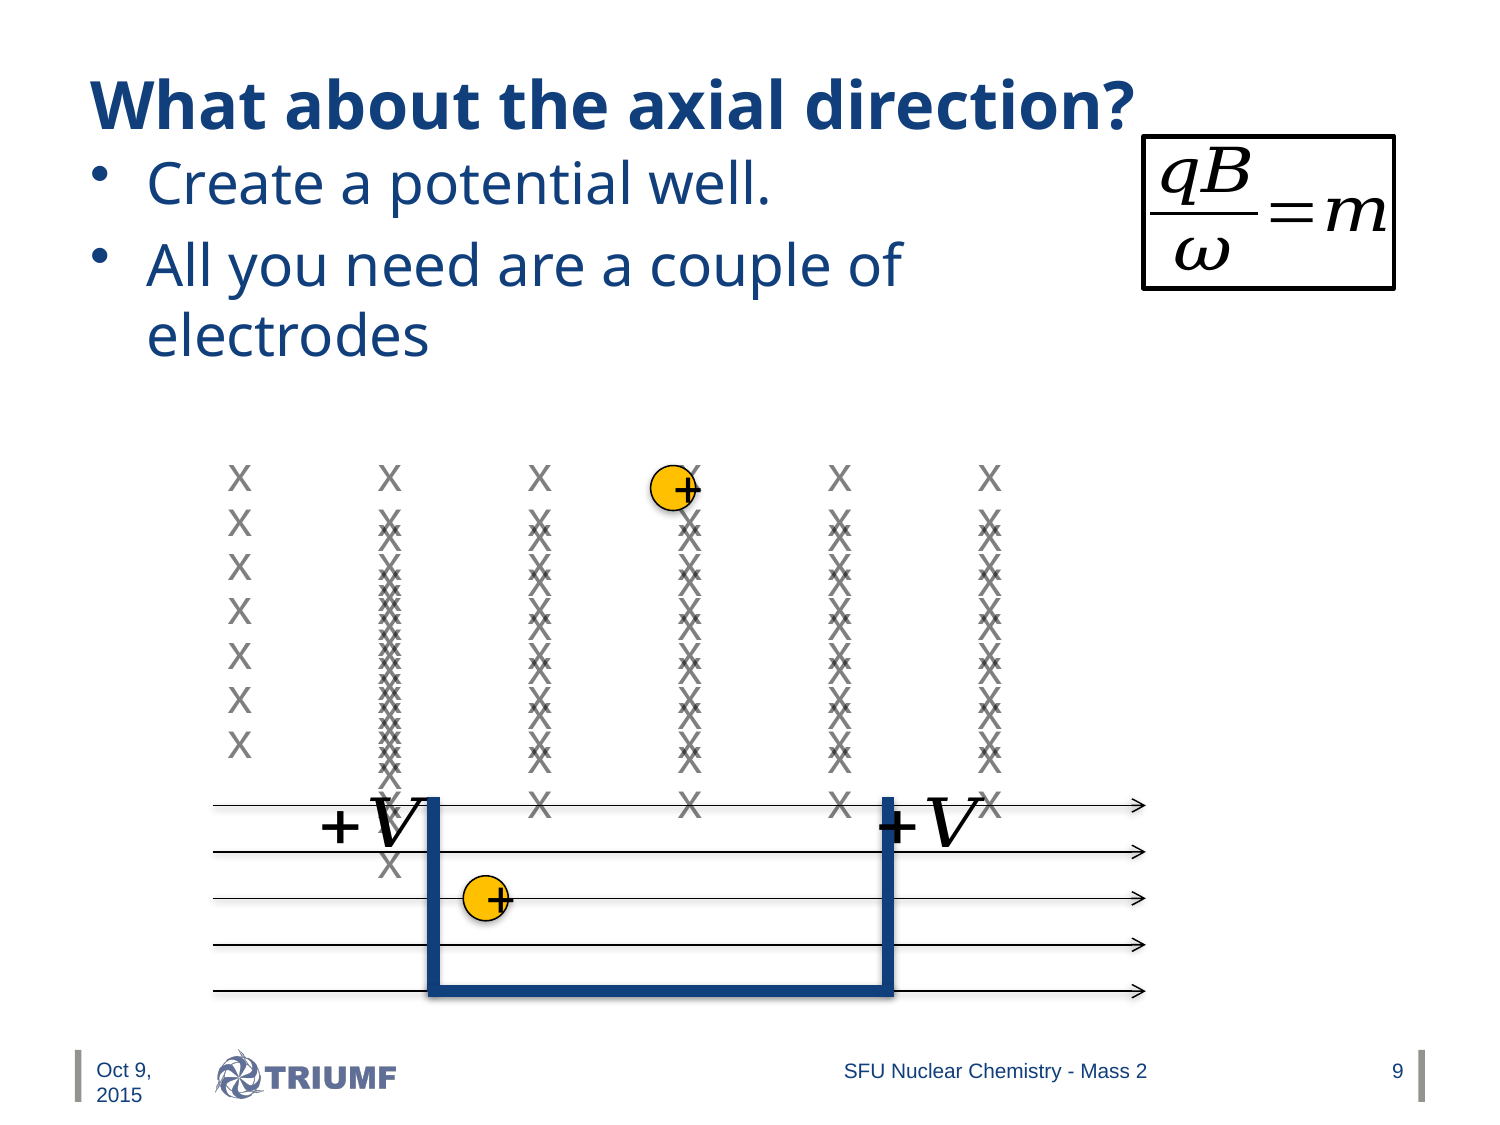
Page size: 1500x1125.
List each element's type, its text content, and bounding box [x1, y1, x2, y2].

footer SFU Nuclear Chemistry - Mass 2 [394, 1049, 1163, 1125]
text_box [899, 805, 1147, 992]
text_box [318, 787, 991, 864]
title What about the axial direction? [74, 61, 1426, 162]
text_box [427, 872, 894, 993]
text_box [212, 434, 1113, 777]
list Create a potential well. All you need are a couple of electrodes [74, 162, 1426, 1042]
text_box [212, 805, 422, 992]
slide_number 9 [1182, 1049, 1419, 1125]
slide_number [81, 1048, 213, 1125]
